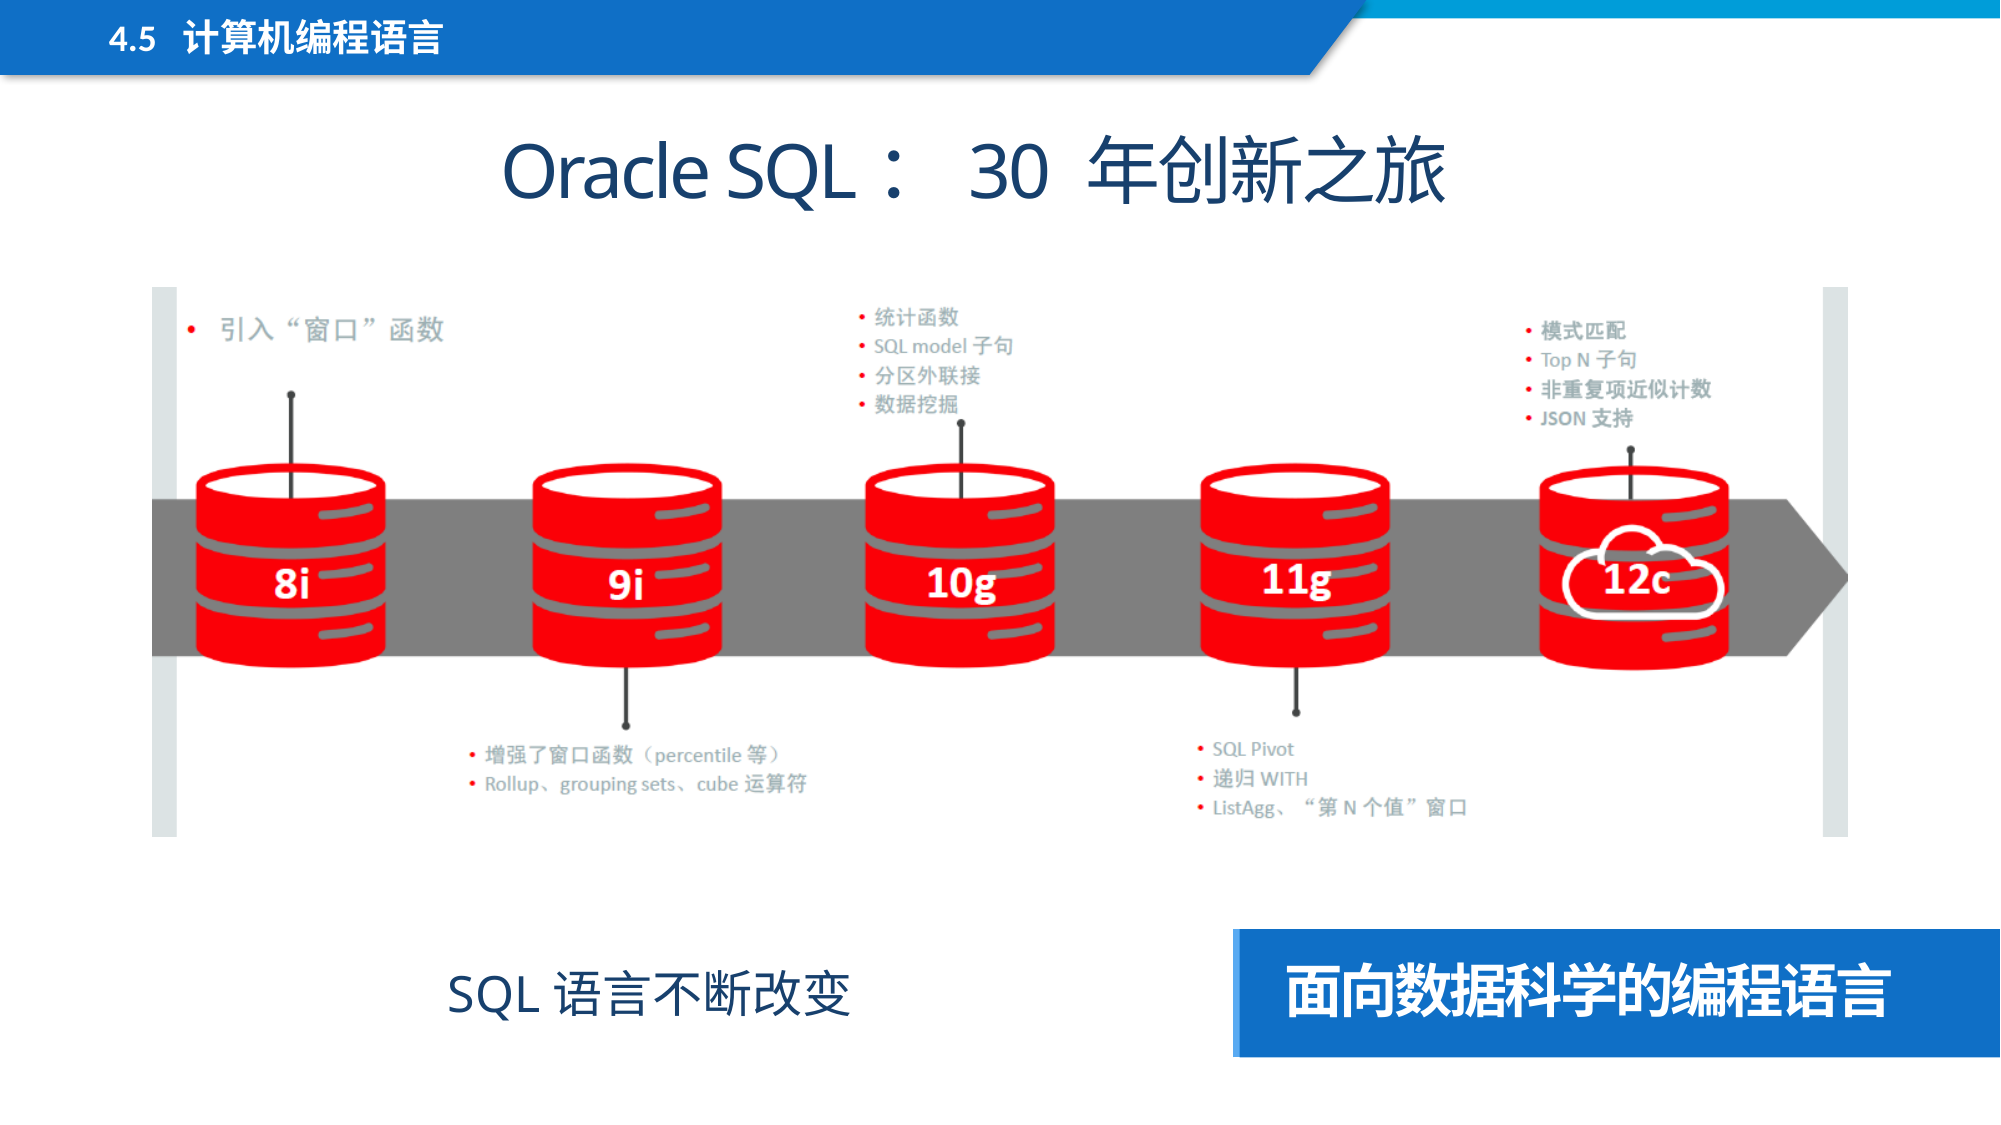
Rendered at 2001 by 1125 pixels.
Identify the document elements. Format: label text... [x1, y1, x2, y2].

picture [152, 287, 1848, 837]
text_box SQL语言不断改变 [433, 955, 868, 1031]
list 4.5 计算机编程语言 [93, 11, 1138, 68]
text_box Oracle SQL：30 年创新之旅 [476, 126, 1472, 239]
list 面向数据科学的编程语言 [1239, 929, 2000, 1058]
